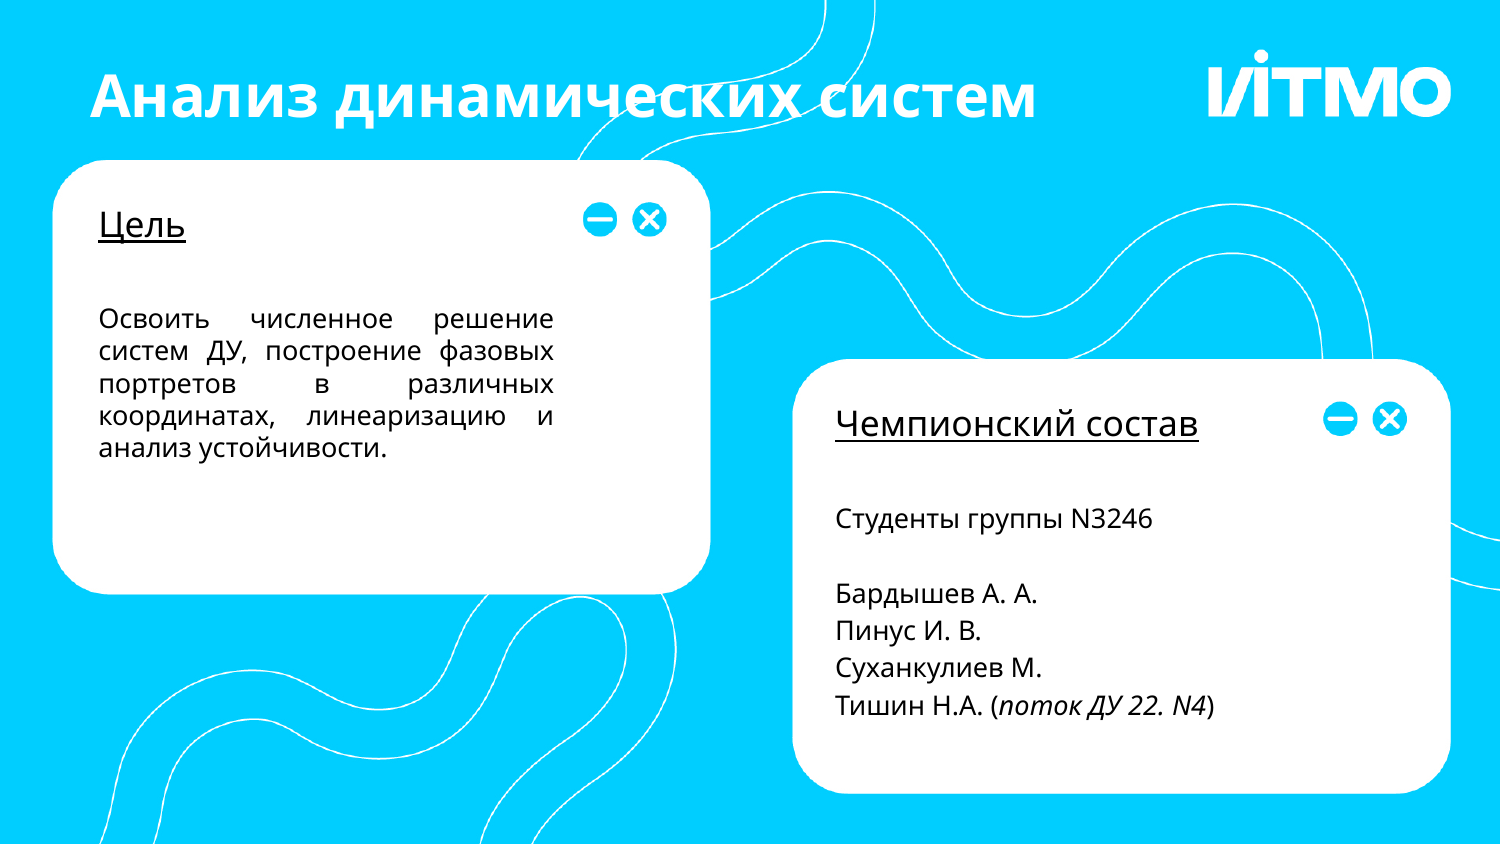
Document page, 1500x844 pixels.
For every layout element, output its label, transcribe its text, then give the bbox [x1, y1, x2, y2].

picture [53, 159, 712, 597]
list Цель [83, 193, 569, 292]
picture [1401, 68, 1450, 116]
picture [1326, 68, 1397, 116]
picture [1272, 68, 1321, 116]
picture [1209, 68, 1268, 116]
picture [1255, 50, 1268, 62]
title Анализ динамических систем [75, 50, 1195, 137]
picture [793, 356, 1452, 793]
list Студенты группы N3246 Бардышев А. А. Пинус И. В. Суханкулиев М. Тишин Н.А. (поток ДУ 22. N4) [820, 493, 1417, 753]
list Чемпионский состав [820, 393, 1306, 492]
list Освоить численное решение систем ДУ, построение фазовых портретов в различных координатах, линеаризацию и анализ устойчивости. [83, 294, 569, 553]
